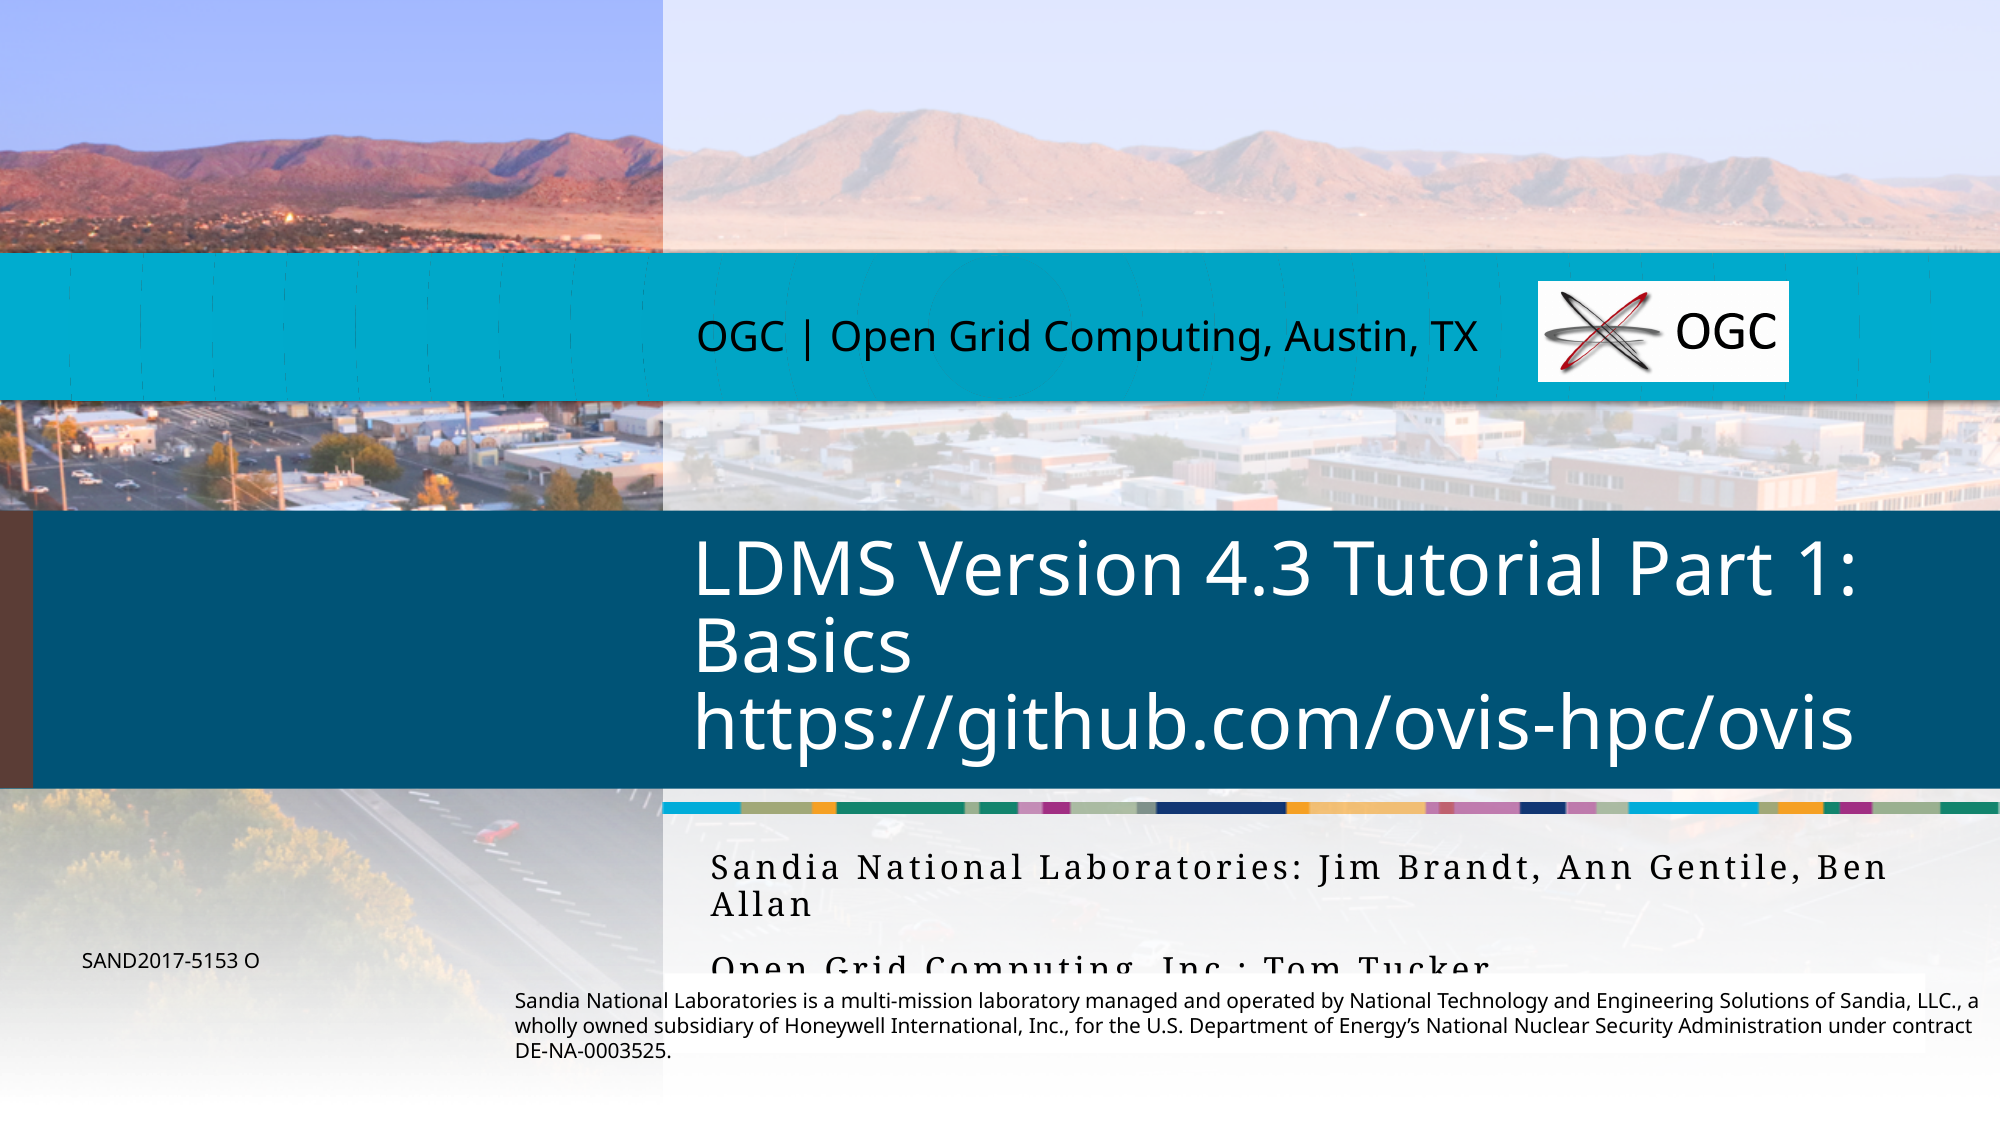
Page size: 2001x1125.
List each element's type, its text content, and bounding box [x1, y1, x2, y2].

text_box SAND2017-5153 O [67, 939, 281, 980]
picture [1538, 280, 1790, 383]
picture [0, 0, 663, 252]
text_box [0, 252, 2000, 401]
picture [740, 802, 1629, 814]
picture [0, 788, 663, 1125]
text_box OGC | Open Grid Computing, Austin, TX [681, 302, 1494, 368]
picture [0, 401, 663, 510]
text_box Sandia National Laboratories is a multi-mission laboratory managed and operated by National Technology and Engineering Solutions of Sandia, LLC., a wholly owned subsidiary of Honeywell International, Inc., for the U.S. Department of Energy’s National Nuclear Security Administration under contract DE-NA-0003525. [499, 980, 2000, 1070]
subtitle Sandia National Laboratories: Jim Brandt, Ann Gentile, Ben Allan Open Grid Computing, Inc.: Tom Tucker 10/ [695, 843, 1926, 972]
text_box [663, 972, 1927, 980]
picture [1758, 802, 2000, 814]
title LDMS Version 4.3 Tutorial Part 1: Basics https://github.com/ovis-hpc/ovis [677, 510, 1979, 788]
